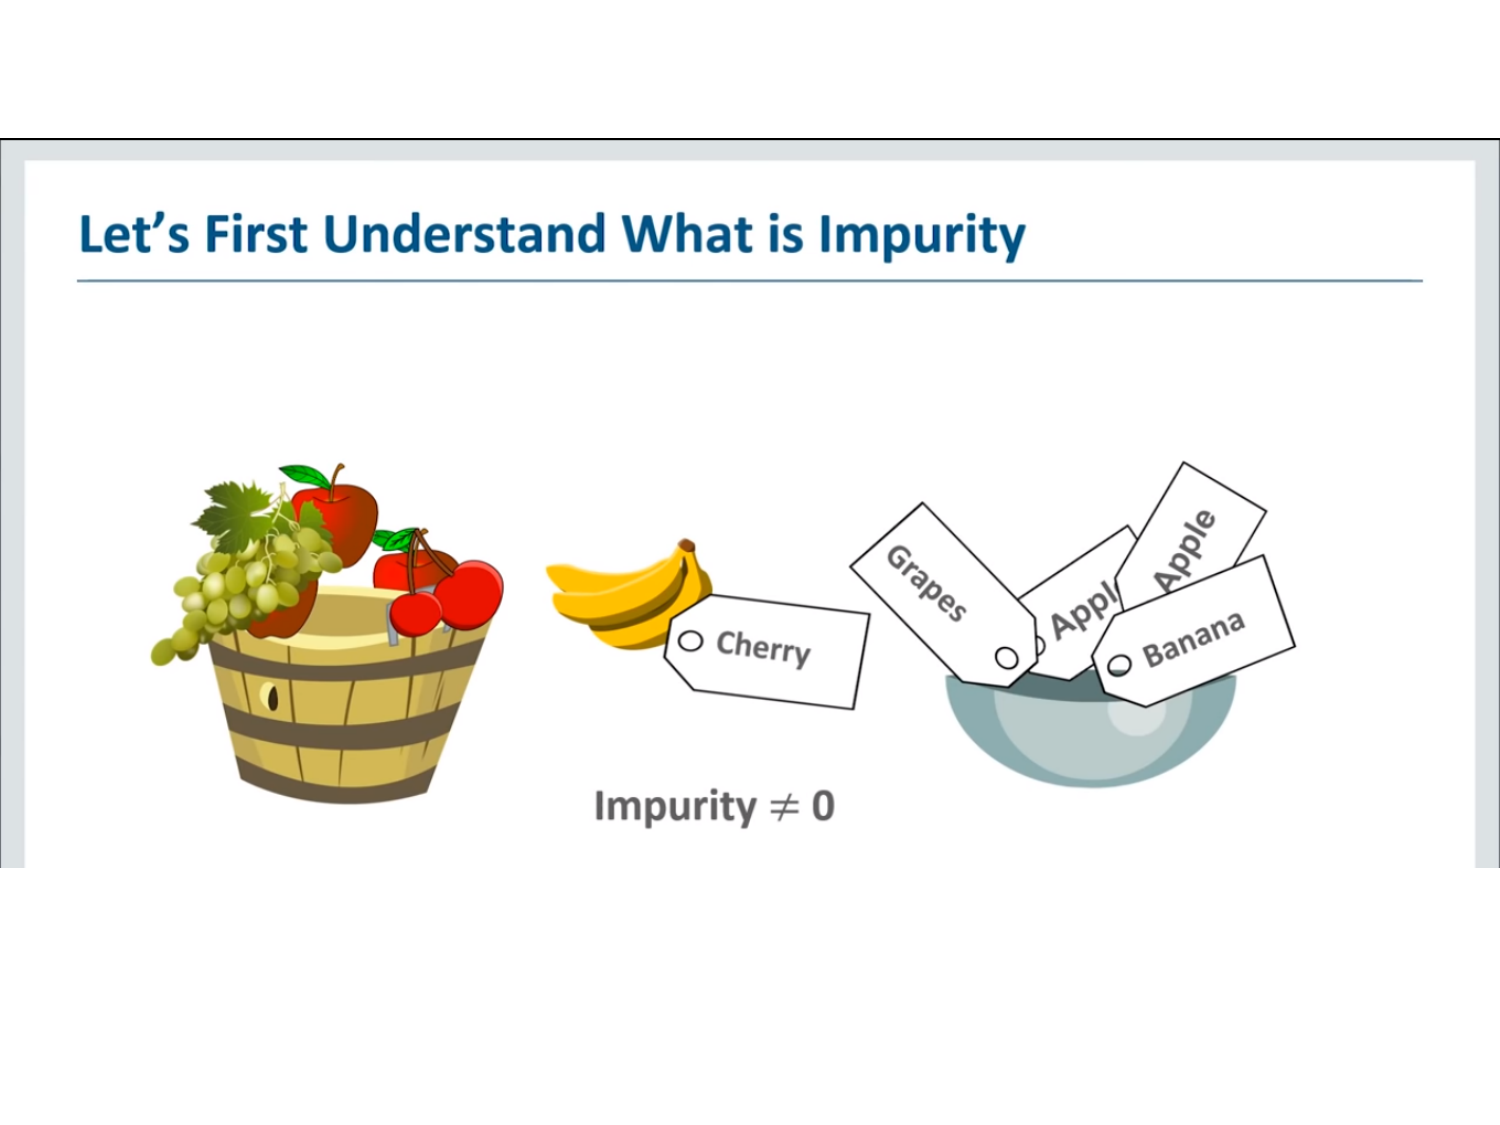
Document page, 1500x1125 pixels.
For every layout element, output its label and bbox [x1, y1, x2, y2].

picture [0, 138, 1500, 868]
